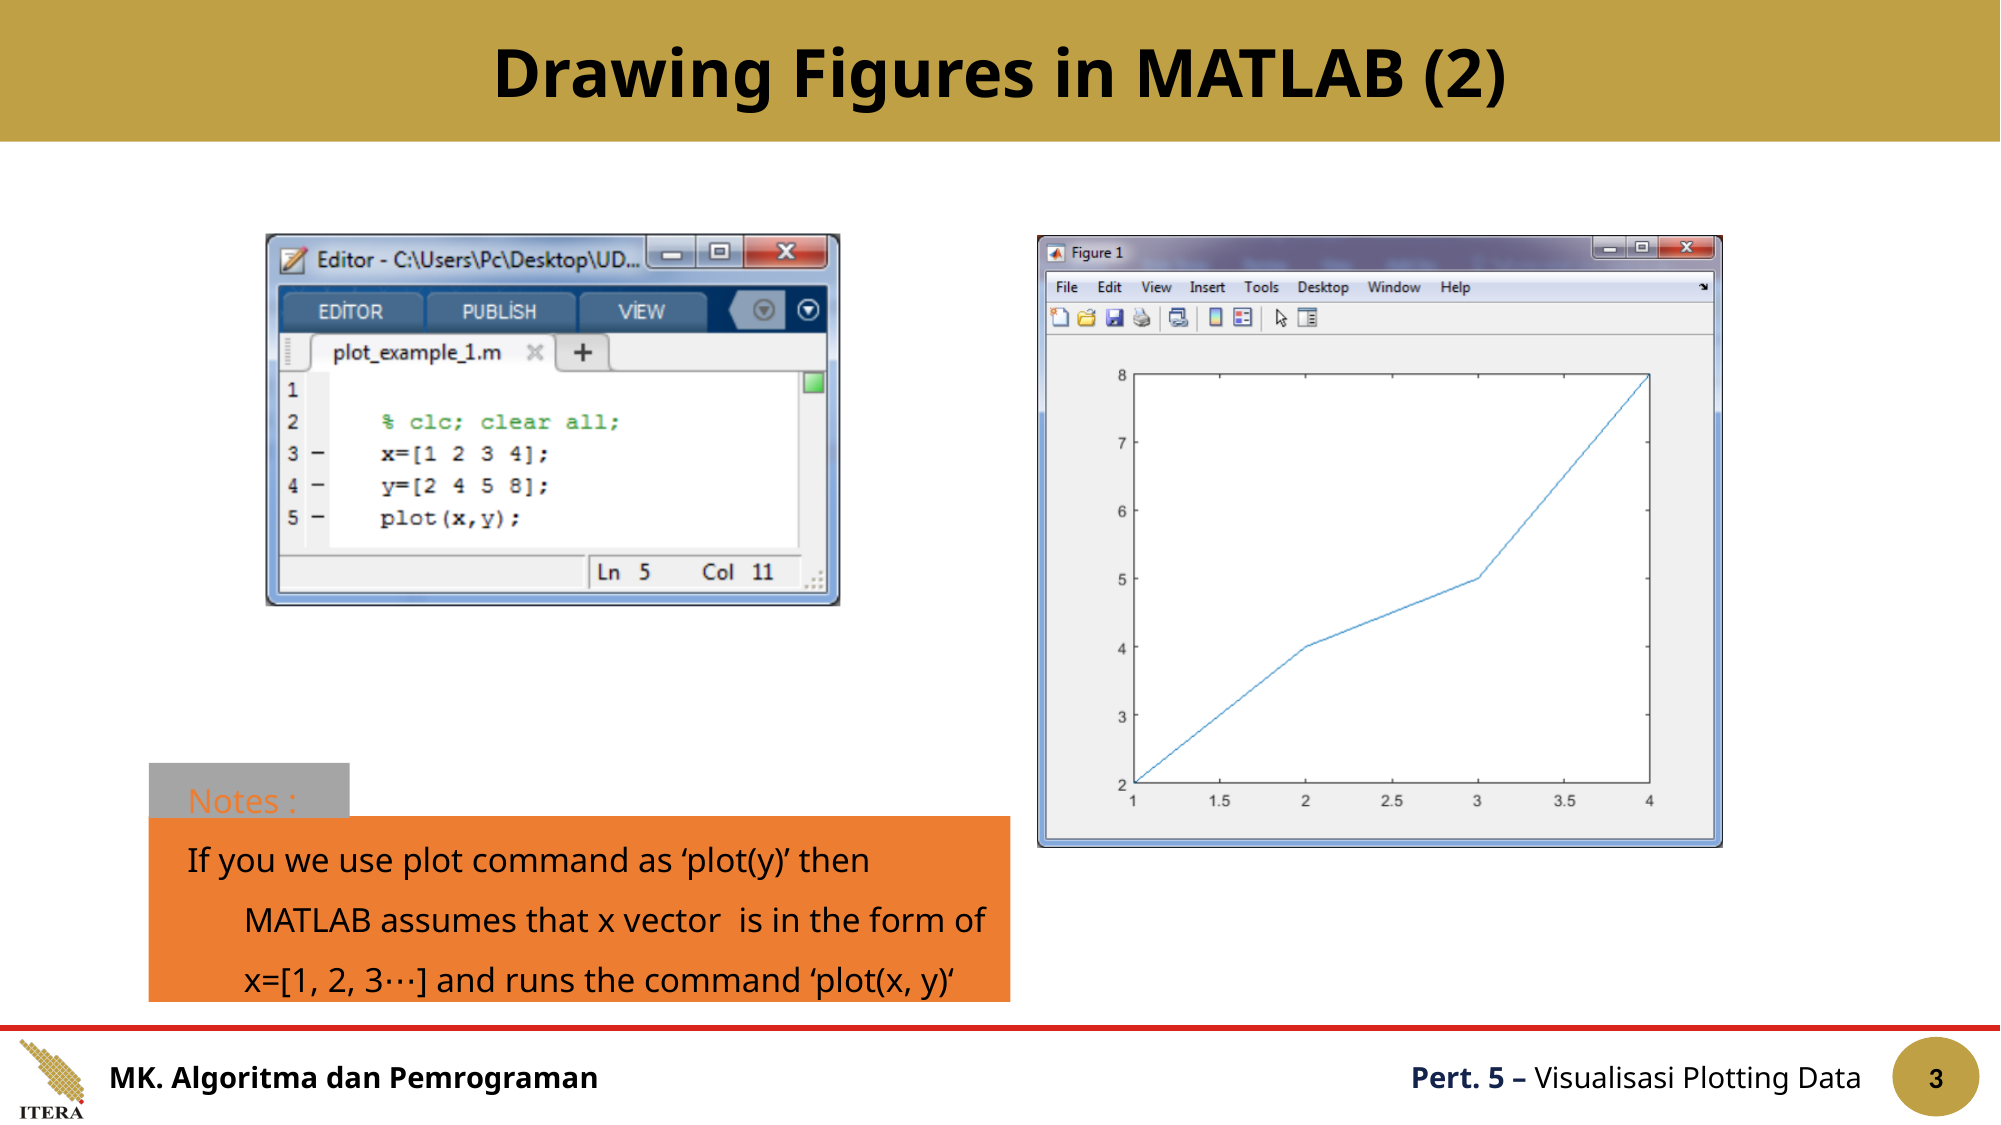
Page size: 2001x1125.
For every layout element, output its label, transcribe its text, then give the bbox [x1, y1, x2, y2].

text_box Notes : [148, 762, 350, 818]
text_box Drawing Figures in MATLAB (2) [59, 31, 1941, 111]
text_box [0, 0, 2000, 143]
picture [1035, 231, 1727, 851]
text_box If you we use plot command as ‘plot(y)’ then MATLAB assumes that x vector is in the form of x=[1, 2, 3⋯] and runs the command ‘plot(x, y)‘ [148, 816, 1011, 1002]
text_box MK. Algoritma dan Pemrograman [94, 1036, 888, 1117]
text_box Pert. 5 – Visualisasi Plotting Data [977, 1036, 1885, 1117]
text_box 3 [1891, 1035, 1981, 1118]
picture [260, 228, 846, 613]
picture [9, 1036, 94, 1122]
